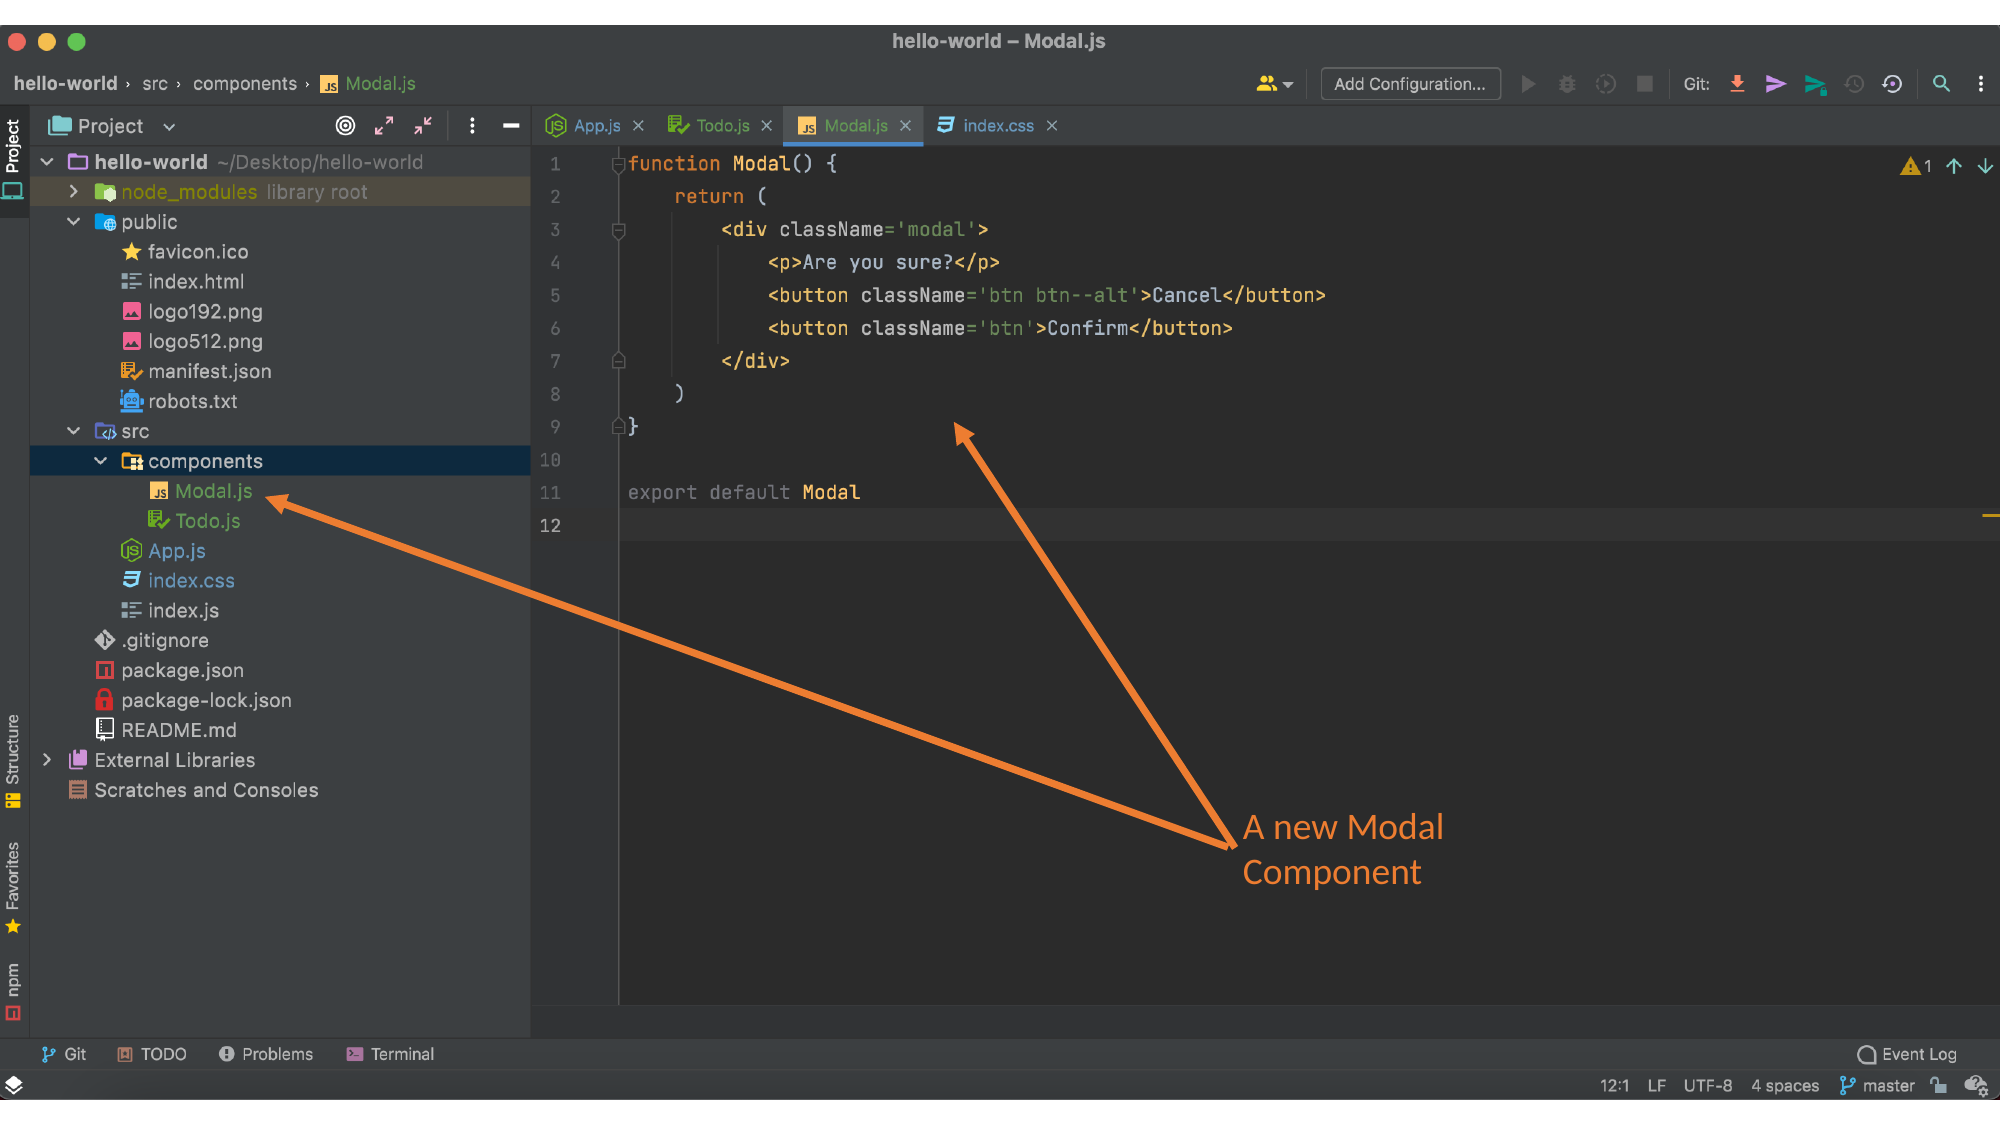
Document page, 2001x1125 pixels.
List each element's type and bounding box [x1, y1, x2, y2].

picture [0, 25, 2000, 1100]
text_box [264, 496, 1229, 848]
text_box [953, 421, 1236, 848]
